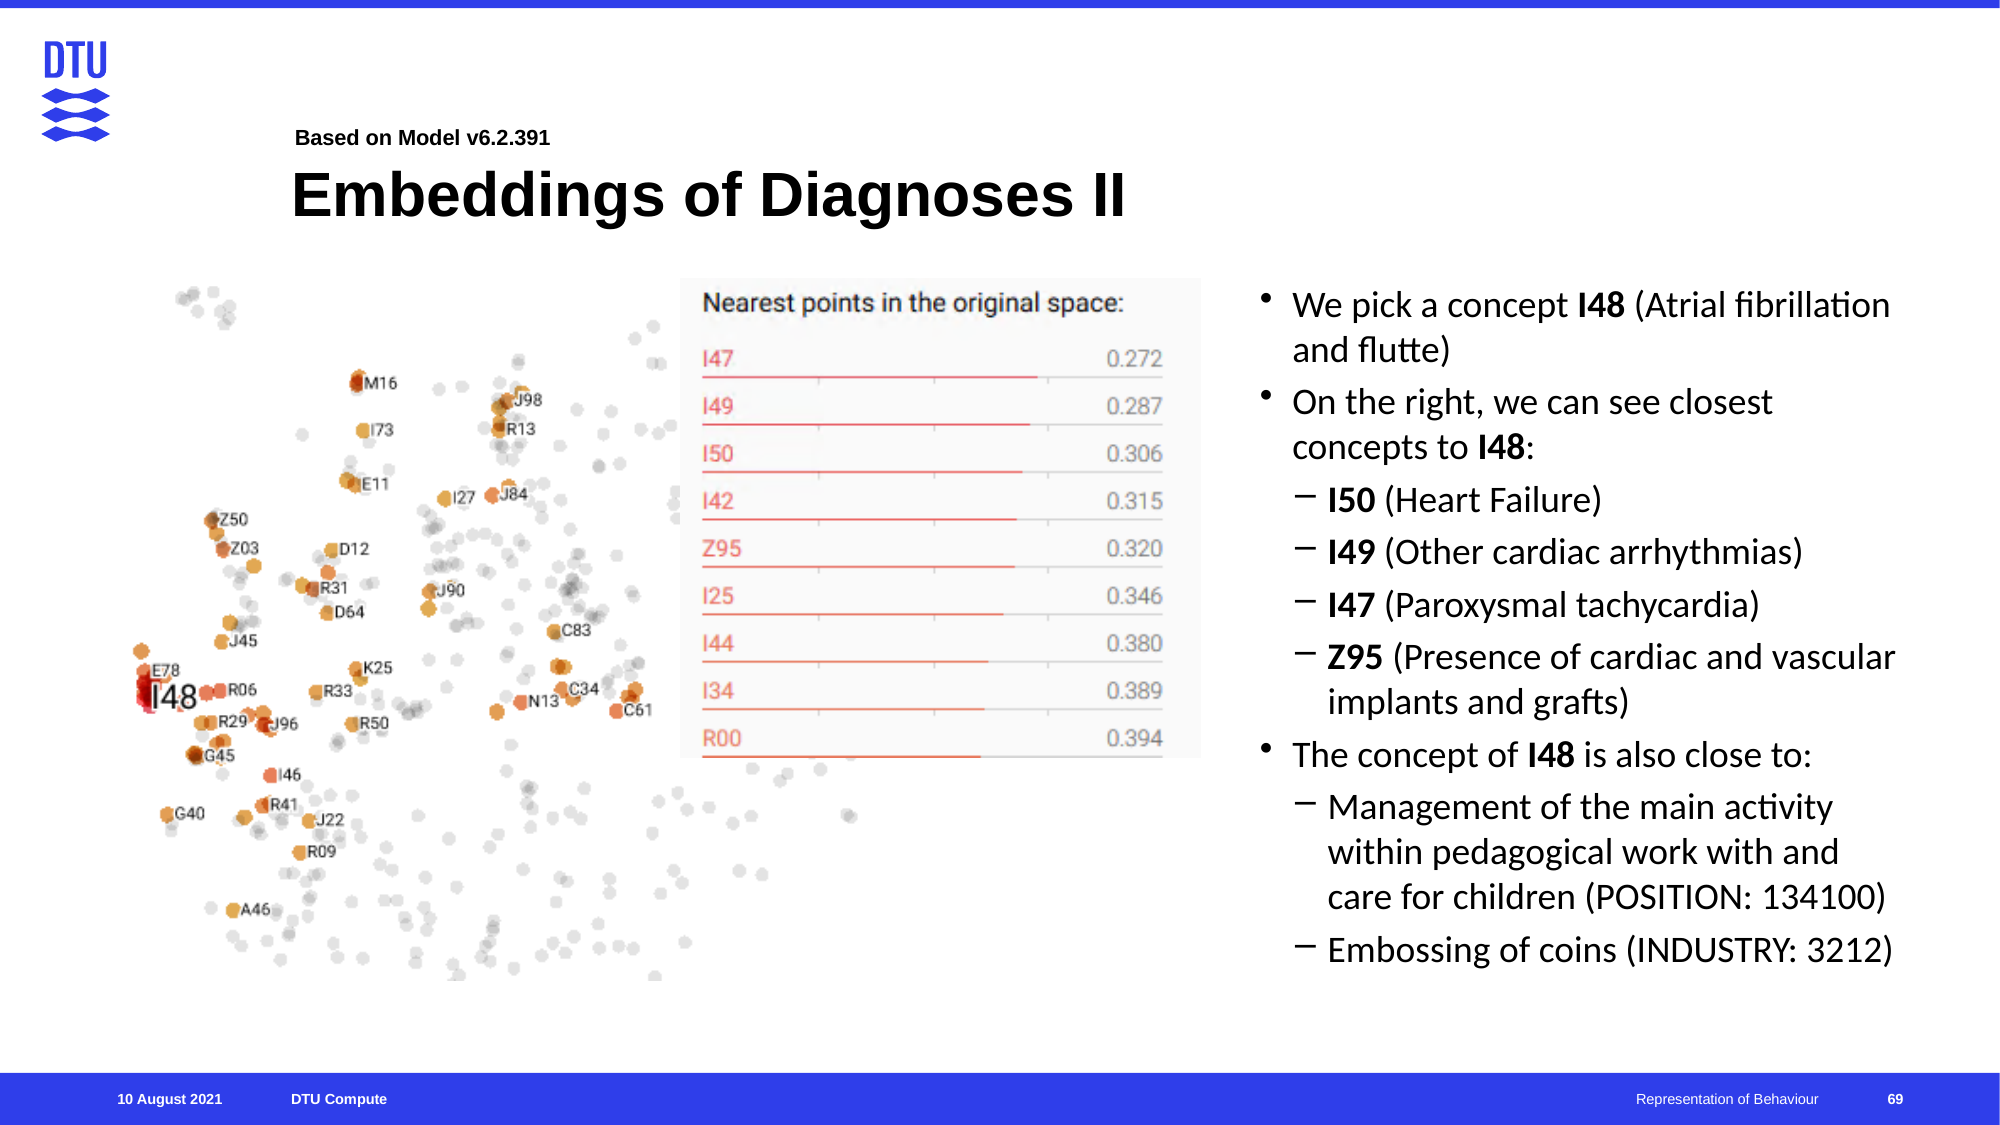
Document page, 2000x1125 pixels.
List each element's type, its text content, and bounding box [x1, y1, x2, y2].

slide_number 69 [1887, 1073, 1959, 1125]
title Embeddings of Diagnoses II [291, 69, 1819, 230]
picture [85, 278, 1201, 994]
text_box Based on Model v6.2.391 [294, 123, 552, 150]
list We pick a concept I48 (Atrial fibrillation and flutte) On the right, we can see closest concepts to I48: I50 (Heart Failure) I49 (Other cardiac arrhythmias) I47 (Paroxysmal tachycardia) Z95 (Presence of cardiac and vascular implants and grafts) The concept of I48 is also close to: Management of the main activity within pedagogical work with and care for children (POSITION: 134100) Embossing of coins (INDUSTRY: 3212) [1259, 279, 1910, 1035]
